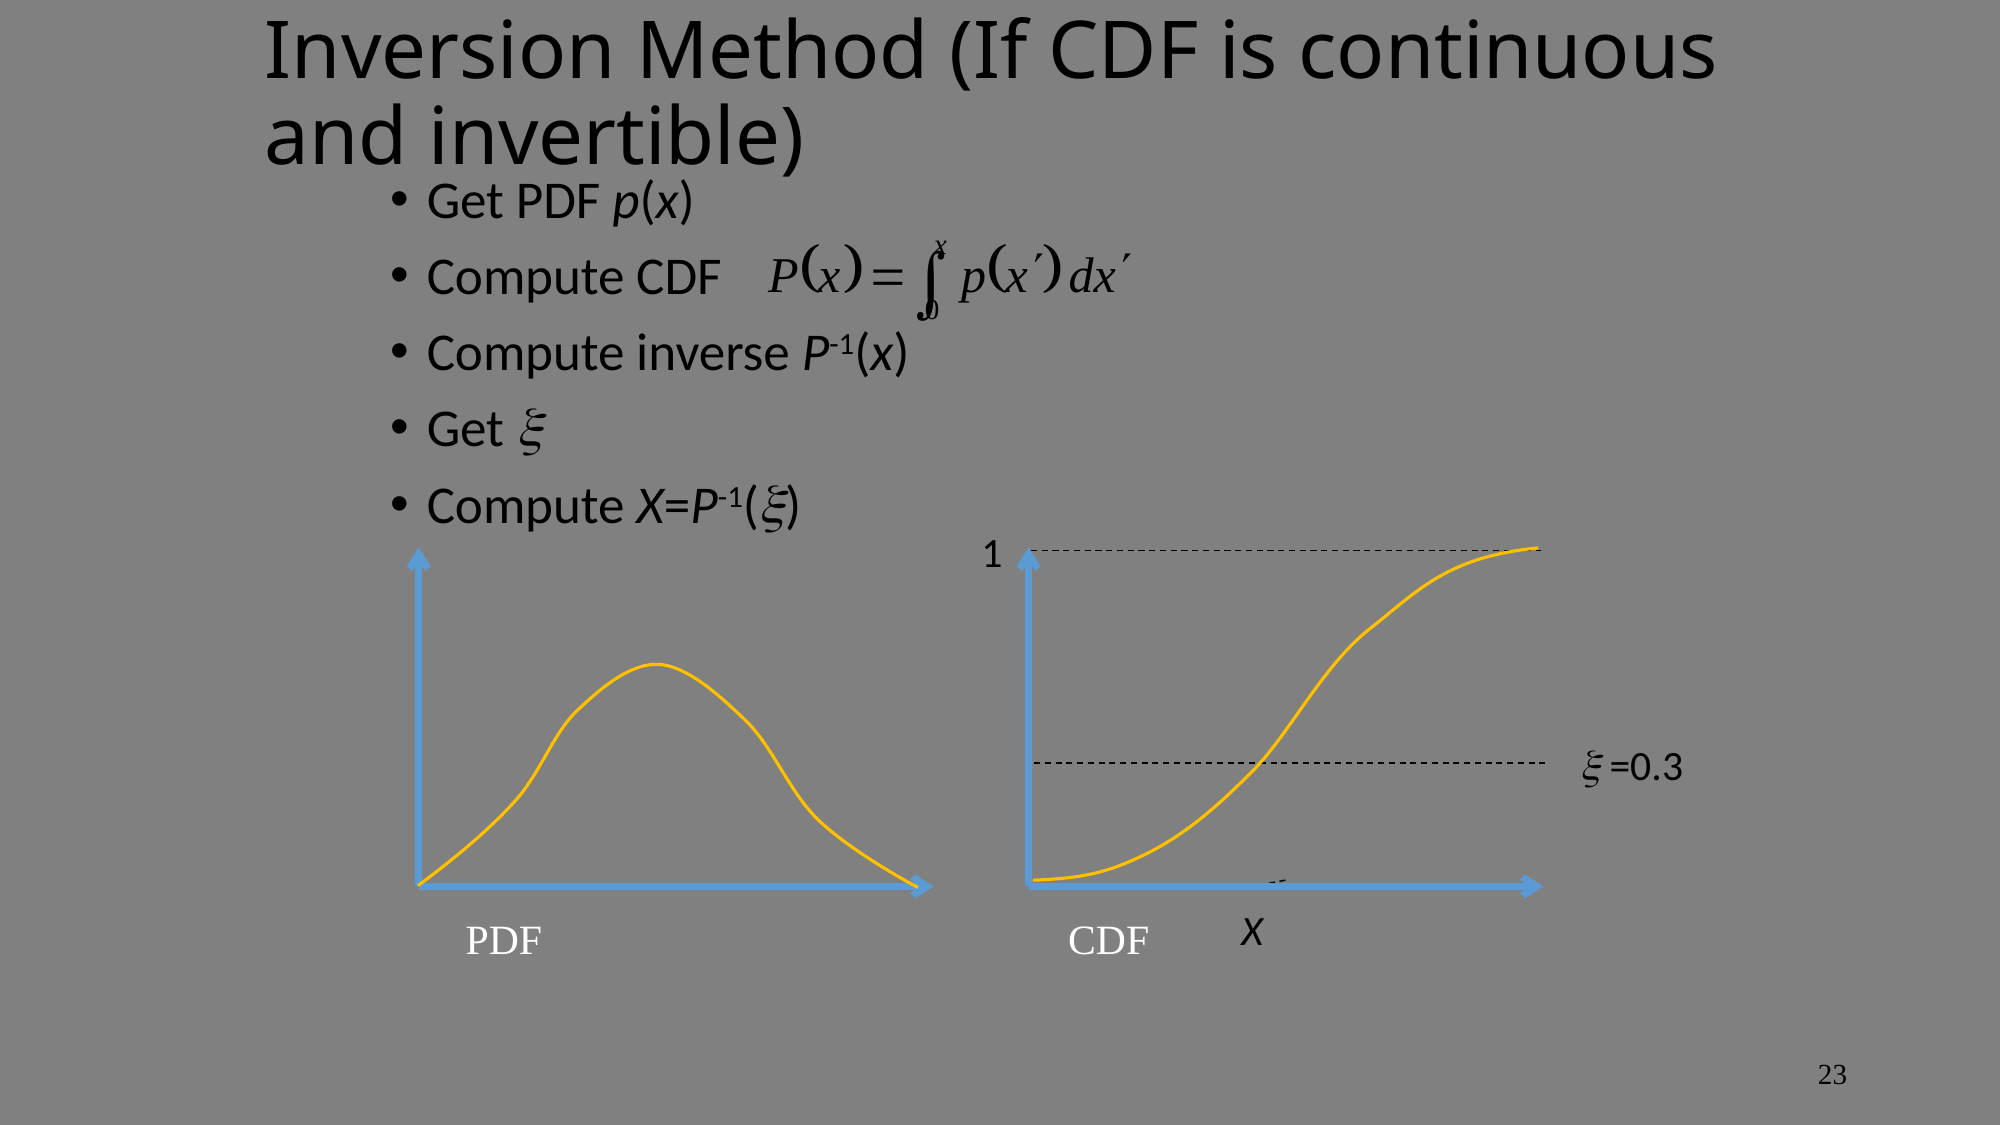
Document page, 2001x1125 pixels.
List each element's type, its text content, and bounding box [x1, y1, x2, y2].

text_box  =0.3 [1564, 720, 1739, 806]
title Inversion Method (If CDF is continuous and invertible) [249, 2, 1739, 190]
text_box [1028, 547, 1544, 971]
slide_number 23 [1412, 1042, 1863, 1103]
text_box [759, 221, 1139, 330]
text_box PDF [450, 905, 558, 970]
text_box [419, 664, 916, 886]
list Get PDF p(x) Compute CDF Compute inverse P-1(x) Get  Compute X=P-1() [375, 165, 1011, 543]
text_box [966, 507, 1542, 593]
